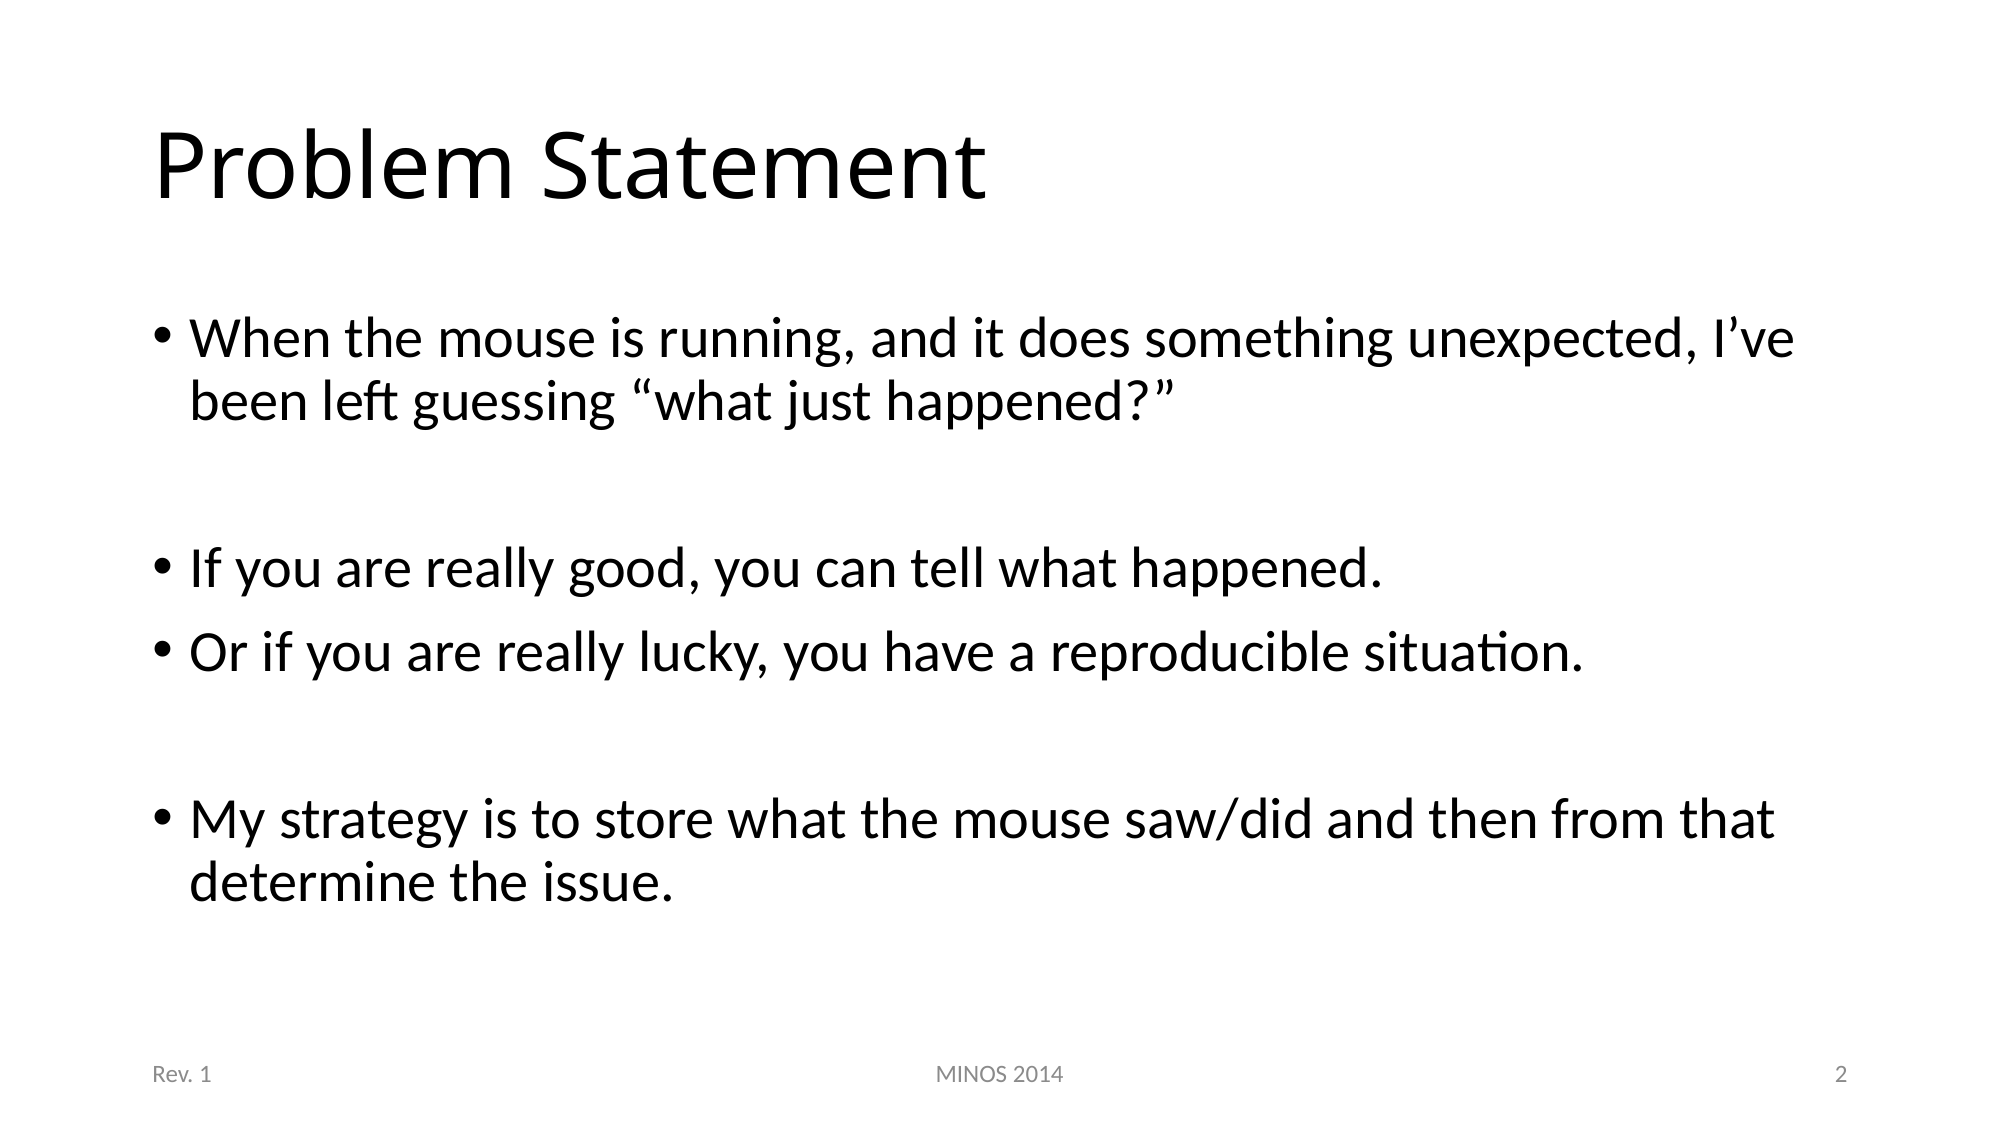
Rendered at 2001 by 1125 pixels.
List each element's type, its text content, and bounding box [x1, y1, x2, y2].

slide_number Rev. 1 [137, 1042, 588, 1103]
list When the mouse is running, and it does something unexpected, I’ve been left guessing “what just happened?” If you are really good, you can tell what happened. Or if you are really lucky, you have a reproducible situation. My strategy is to store what the mouse saw/did and then from that determine the issue. [137, 299, 1863, 1014]
footer MINOS 2014 [662, 1042, 1338, 1103]
title Problem Statement [137, 59, 1863, 278]
slide_number 2 [1412, 1042, 1863, 1103]
